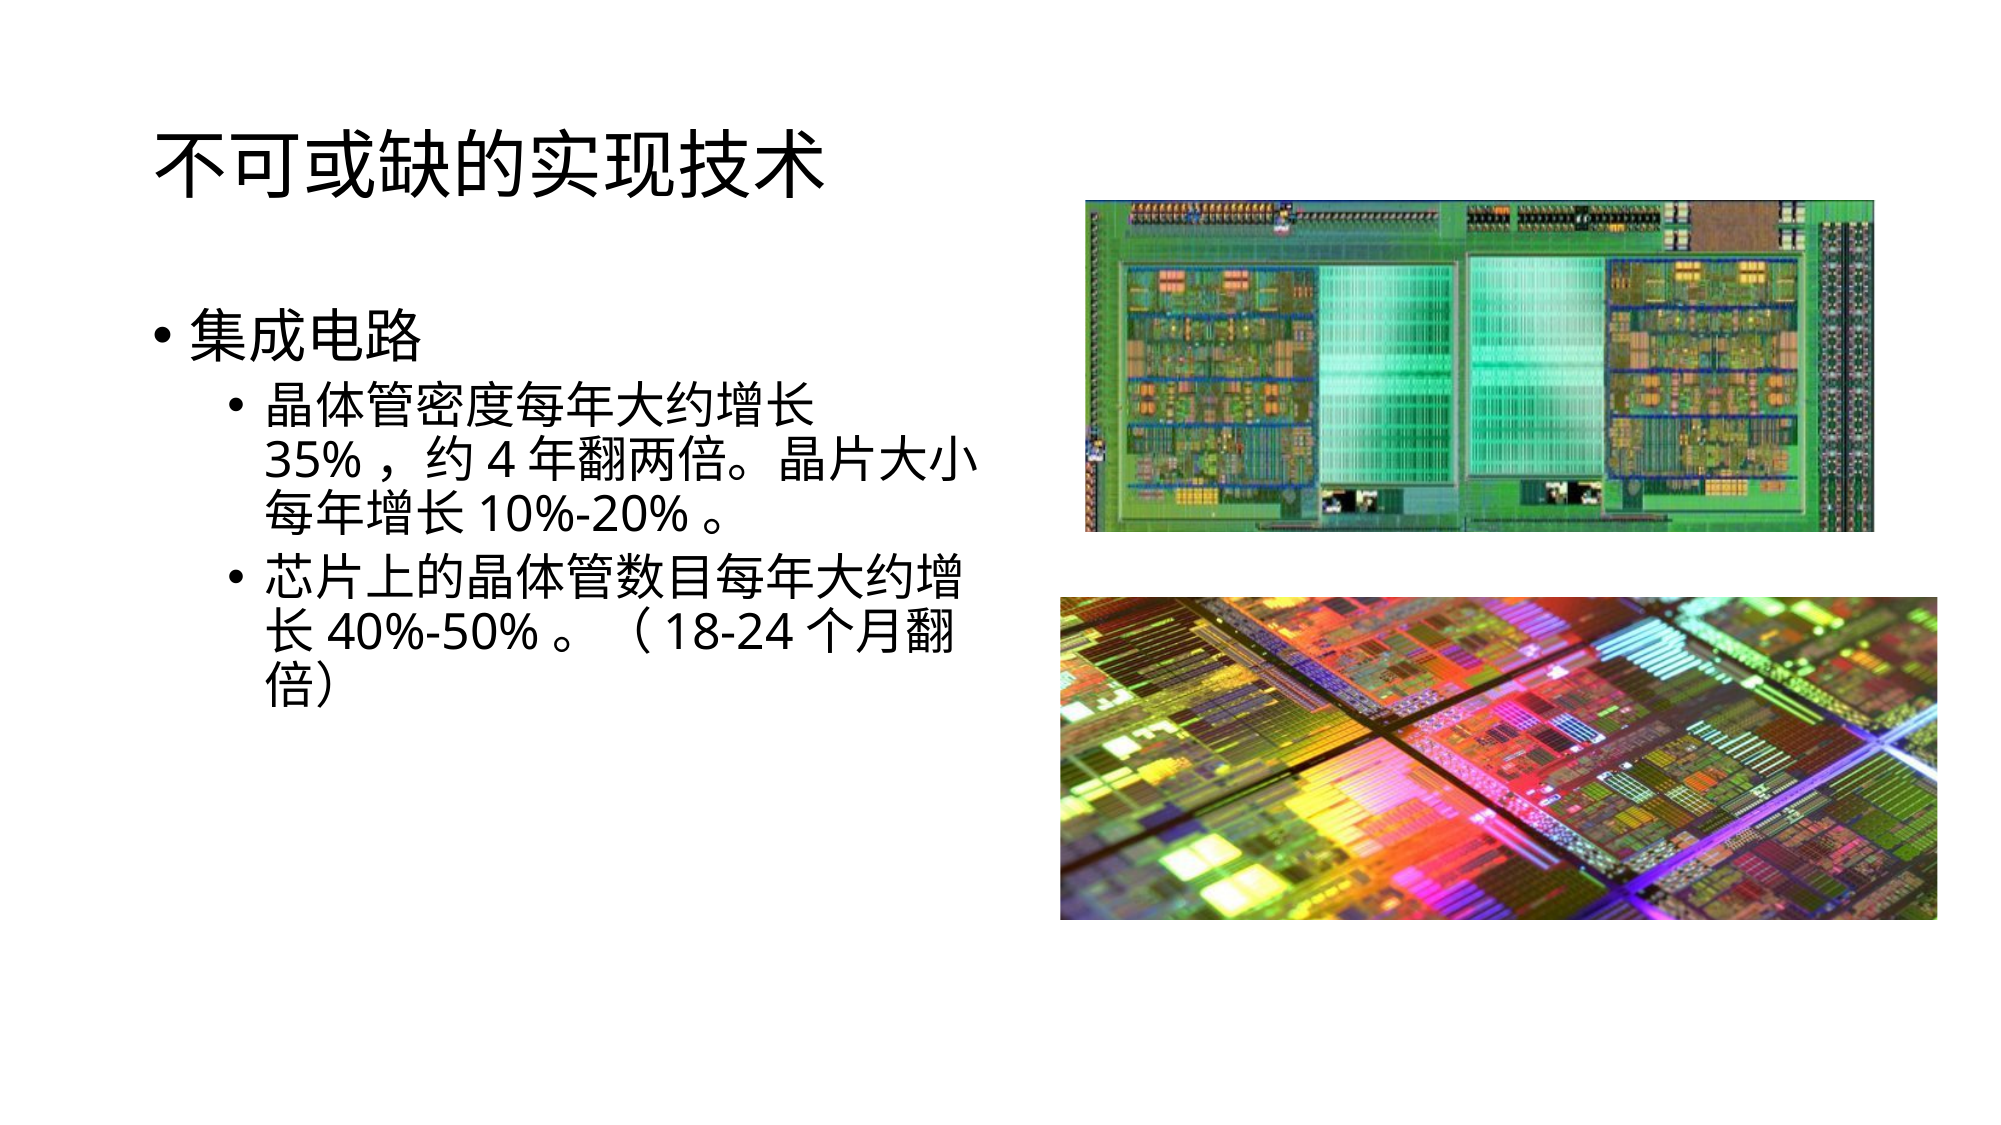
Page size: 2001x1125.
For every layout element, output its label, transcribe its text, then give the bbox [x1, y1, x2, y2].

list 集成电路 晶体管密度每年大约增长35%，约4年翻两倍。晶片大小每年增长10%-20%。 芯片上的晶体管数目每年大约增长40%-50%。（18-24个月翻倍） [137, 299, 1000, 1014]
title 不可或缺的实现技术 [137, 59, 1863, 278]
picture [1085, 200, 1876, 532]
picture [1060, 597, 1938, 920]
